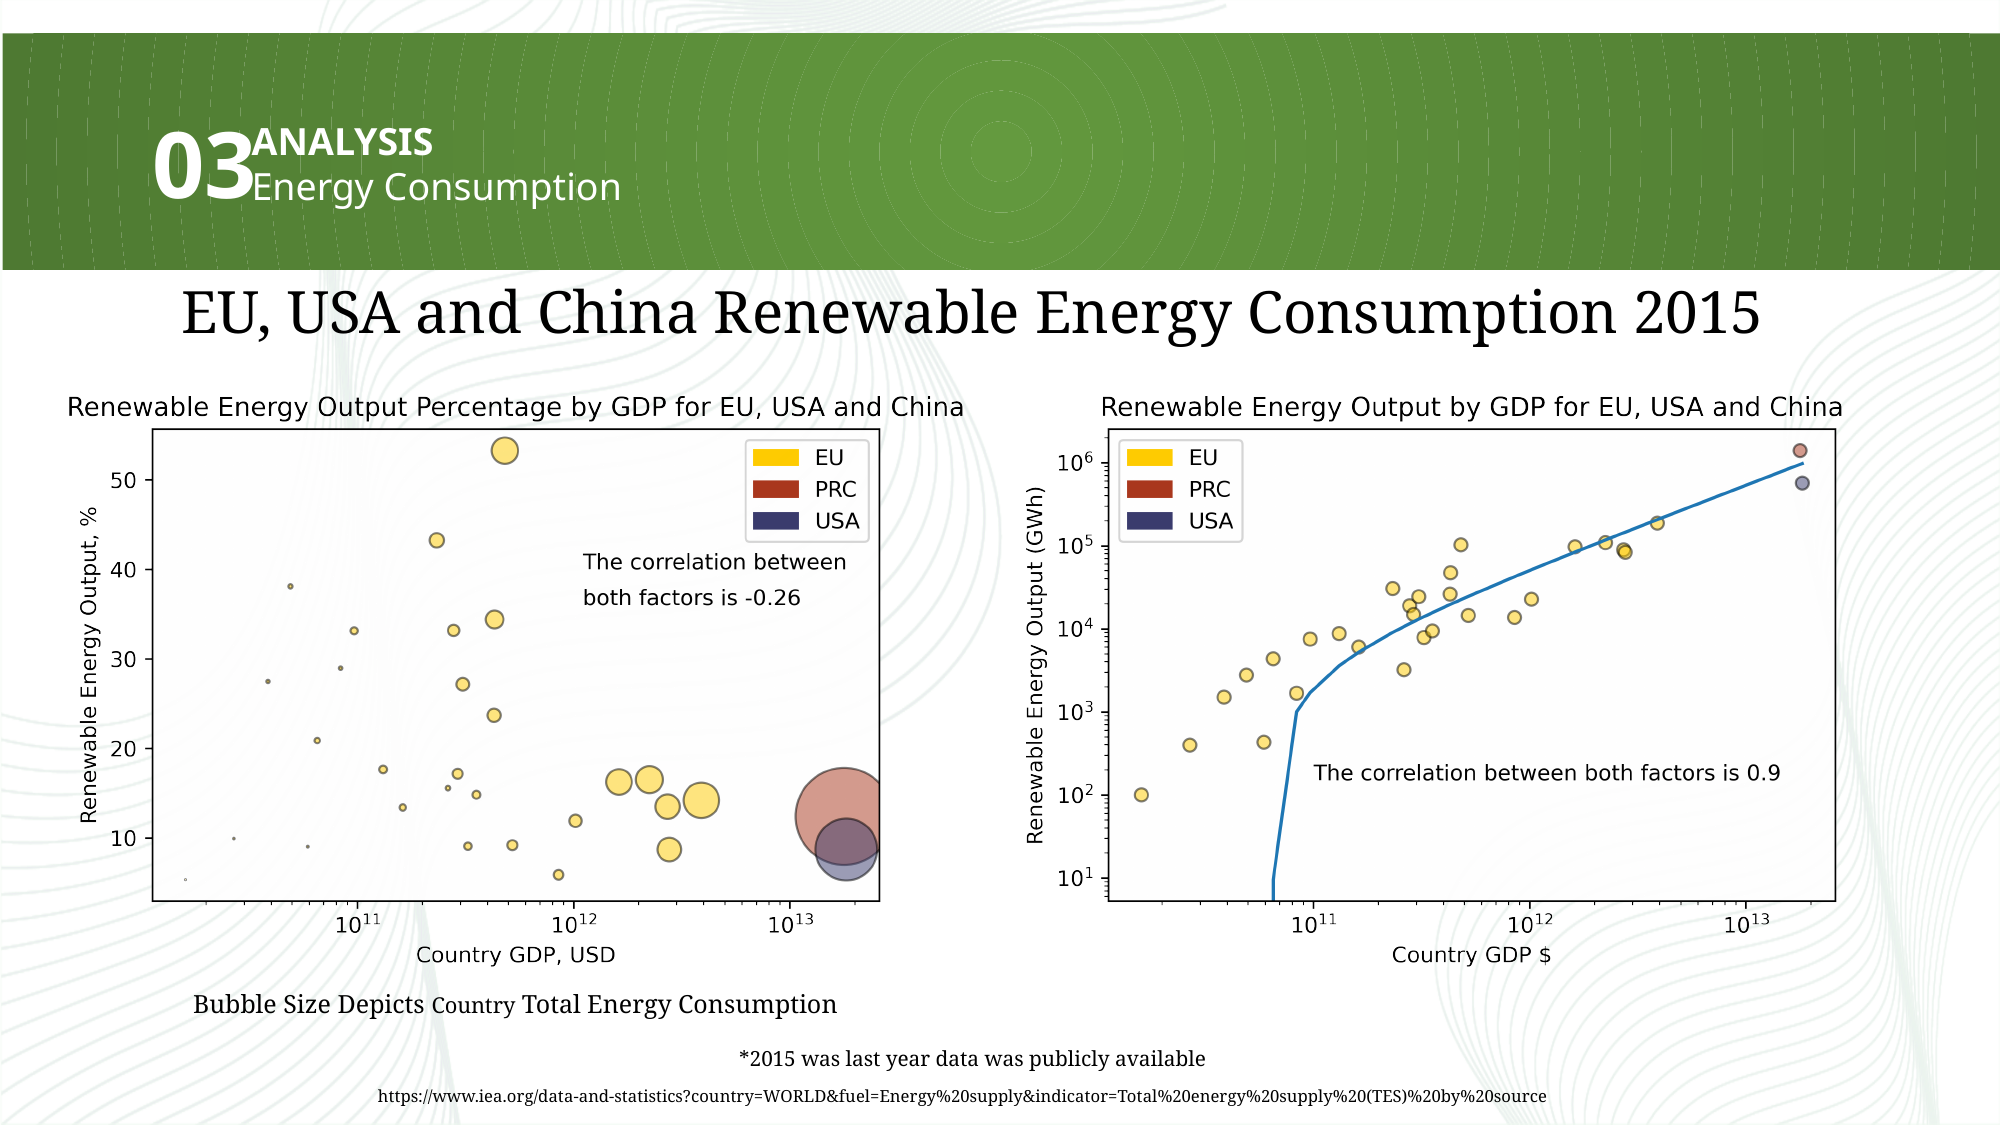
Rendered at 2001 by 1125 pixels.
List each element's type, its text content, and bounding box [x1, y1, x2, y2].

picture [991, 354, 1929, 979]
text_box 03 [137, 59, 291, 275]
text_box Bubble Size Depicts Country Total Energy Consumption [93, 984, 938, 1035]
text_box *2015 was last year data was publicly available [550, 1041, 1395, 1078]
picture [35, 354, 973, 979]
text_box https://www.iea.org/data-and-statistics?country=WORLD&fuel=Energy%20supply&indicator=Total%20energy%20supply%20(TES)%20by%20source [363, 1078, 1613, 1114]
text_box [2, 32, 2000, 271]
text_box ANALYSIS Energy Consumption [236, 110, 637, 215]
text_box EU, USA and China Renewable Energy Consumption 2015 [82, 275, 1863, 365]
